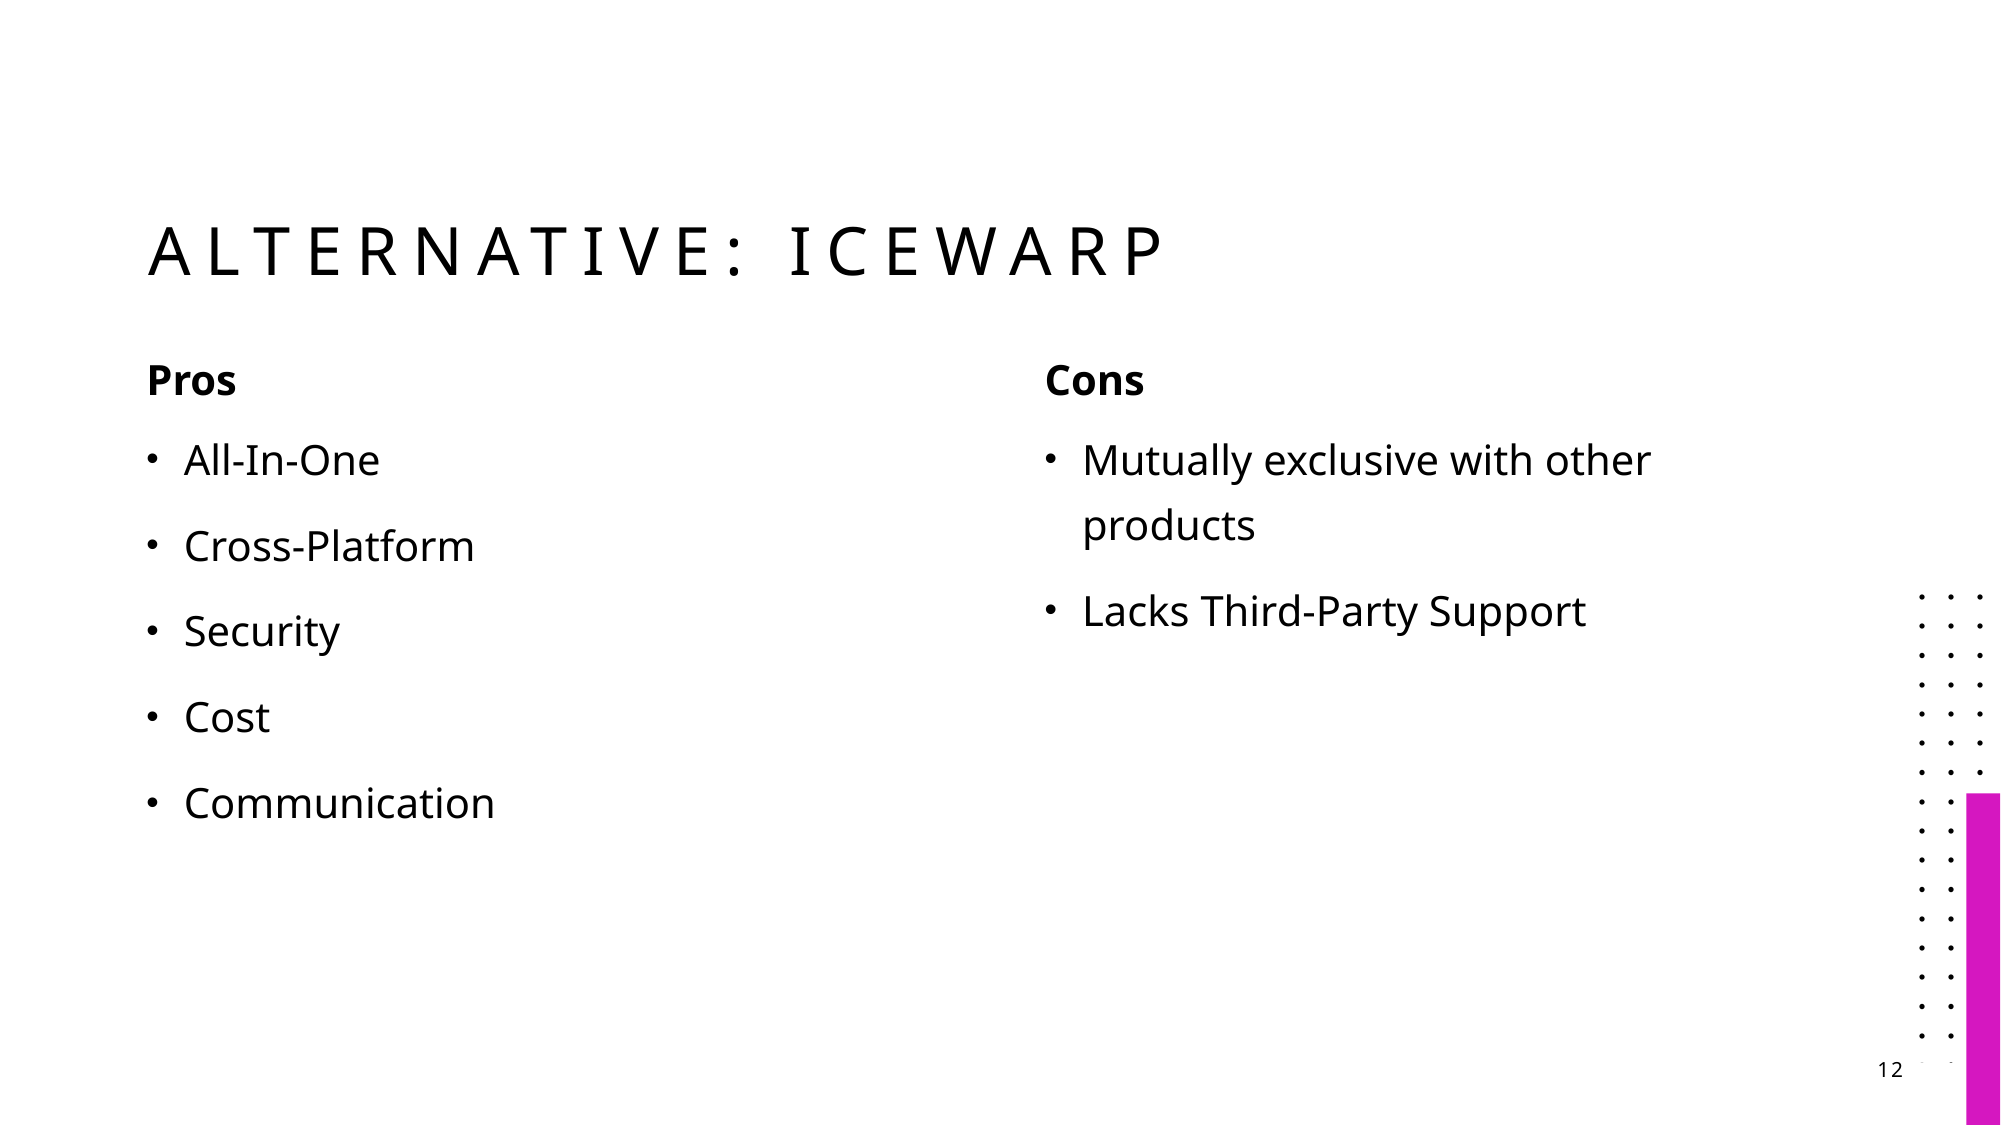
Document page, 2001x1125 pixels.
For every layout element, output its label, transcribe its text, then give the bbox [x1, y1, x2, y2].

list All-In-One Cross-Platform Security Cost Communication [131, 410, 953, 1016]
title Alternative: IceWarp [133, 60, 1849, 297]
list Cons [1029, 302, 1849, 410]
picture [1907, 582, 1994, 1064]
list Mutually exclusive with other products Lacks Third-Party Support [1029, 410, 1849, 1016]
list Pros [131, 302, 953, 410]
slide_number 12 [1831, 1040, 1919, 1101]
